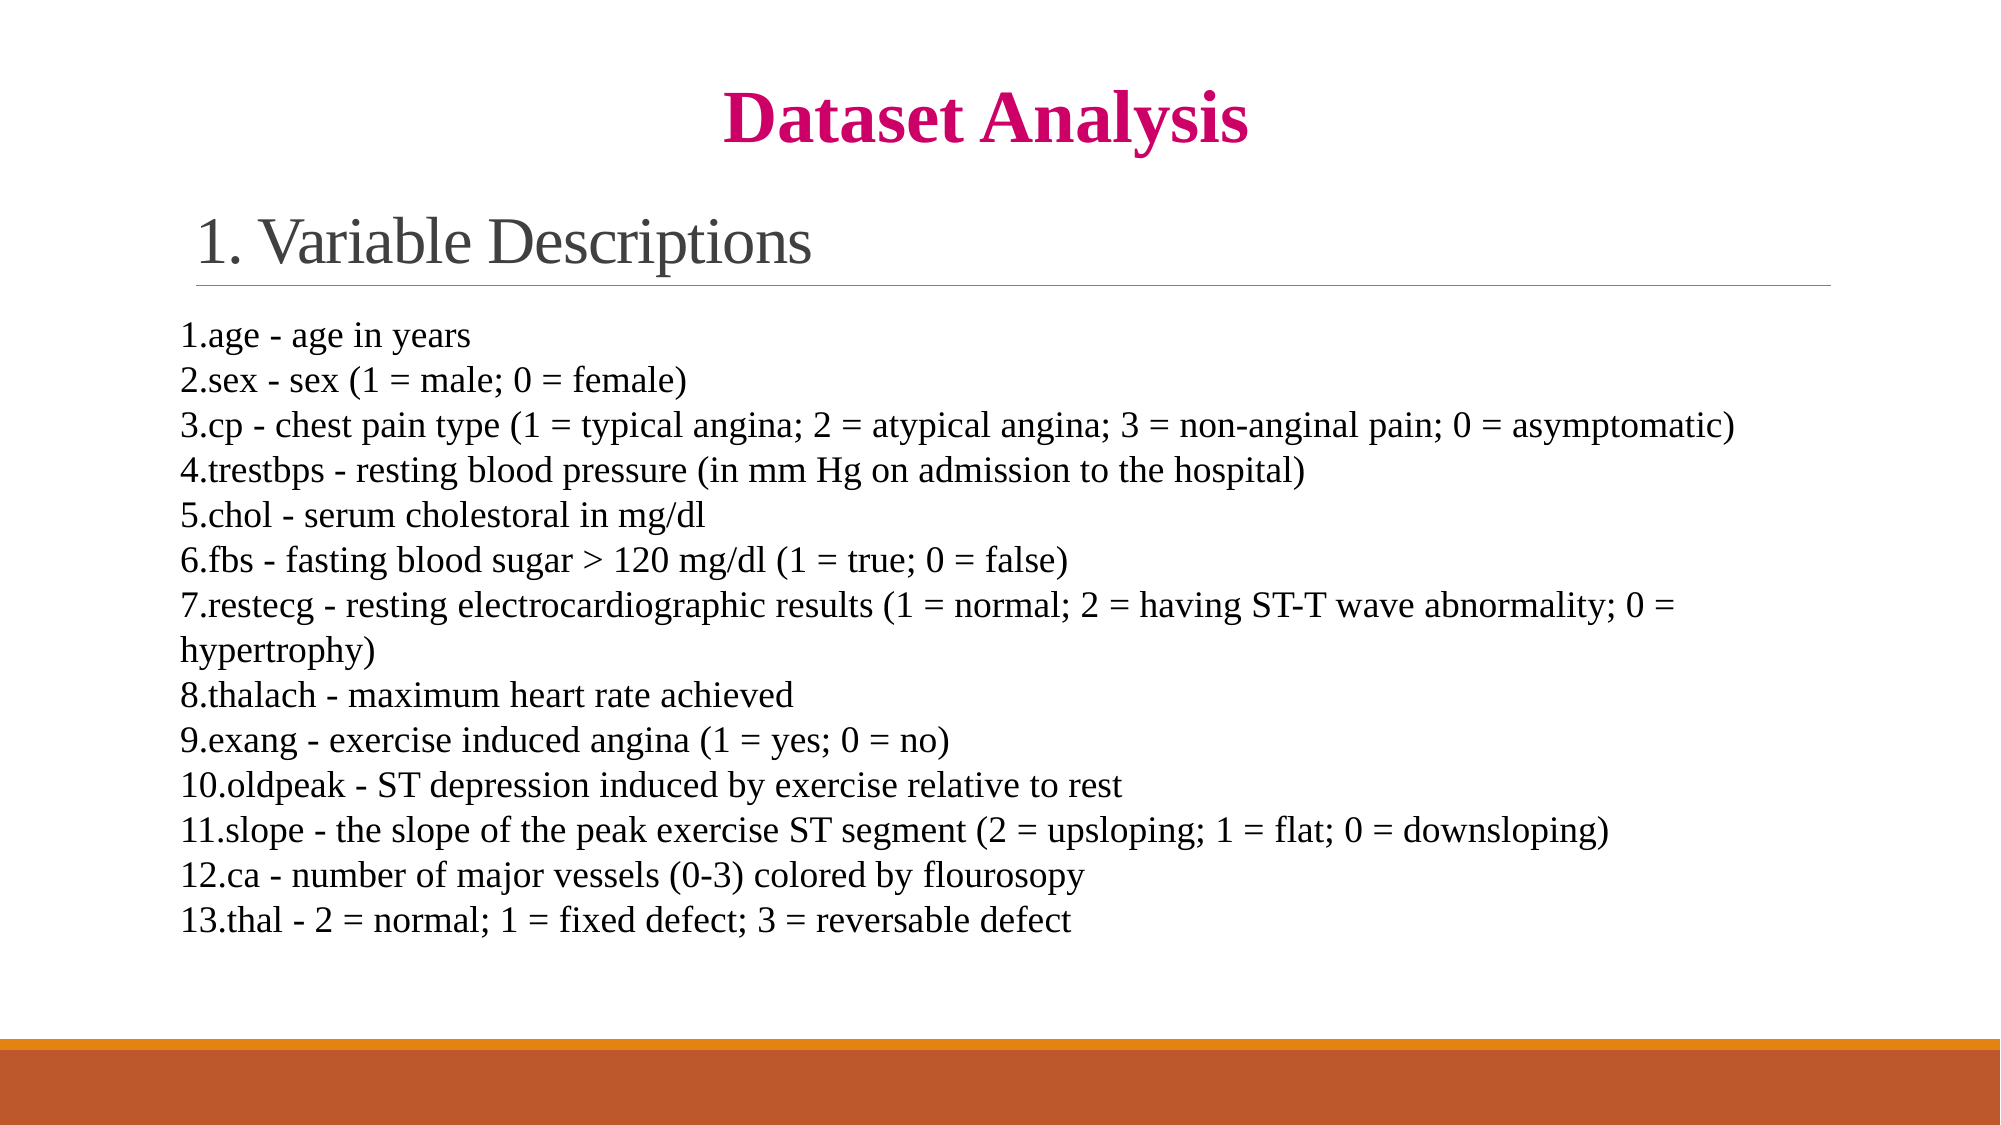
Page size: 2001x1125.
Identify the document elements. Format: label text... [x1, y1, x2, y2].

text_box Dataset Analysis [708, 59, 1302, 165]
title 1. Variable Descriptions [180, 47, 1830, 285]
list age - age in years sex - sex (1 = male; 0 = female) cp - chest pain type (1 = typical angina; 2 = atypical angina; 3 = non-anginal pain; 0 = asymptomatic) trestbps - resting blood pressure (in mm Hg on admission to the hospital) chol - serum cholestoral in mg/dl fbs - fasting blood sugar > 120 mg/dl (1 = true; 0 = false) restecg - resting electrocardiographic results (1 = normal; 2 = having ST-T wave abnormality; 0 = hypertrophy) thalach - maximum heart rate achieved exang - exercise induced angina (1 = yes; 0 = no) oldpeak - ST depression induced by exercise relative to rest slope - the slope of the peak exercise ST segment (2 = upsloping; 1 = flat; 0 = downsloping) ca - number of major vessels (0-3) colored by flourosopy thal - 2 = normal; 1 = fixed defect; 3 = reversable defect [180, 302, 1830, 963]
